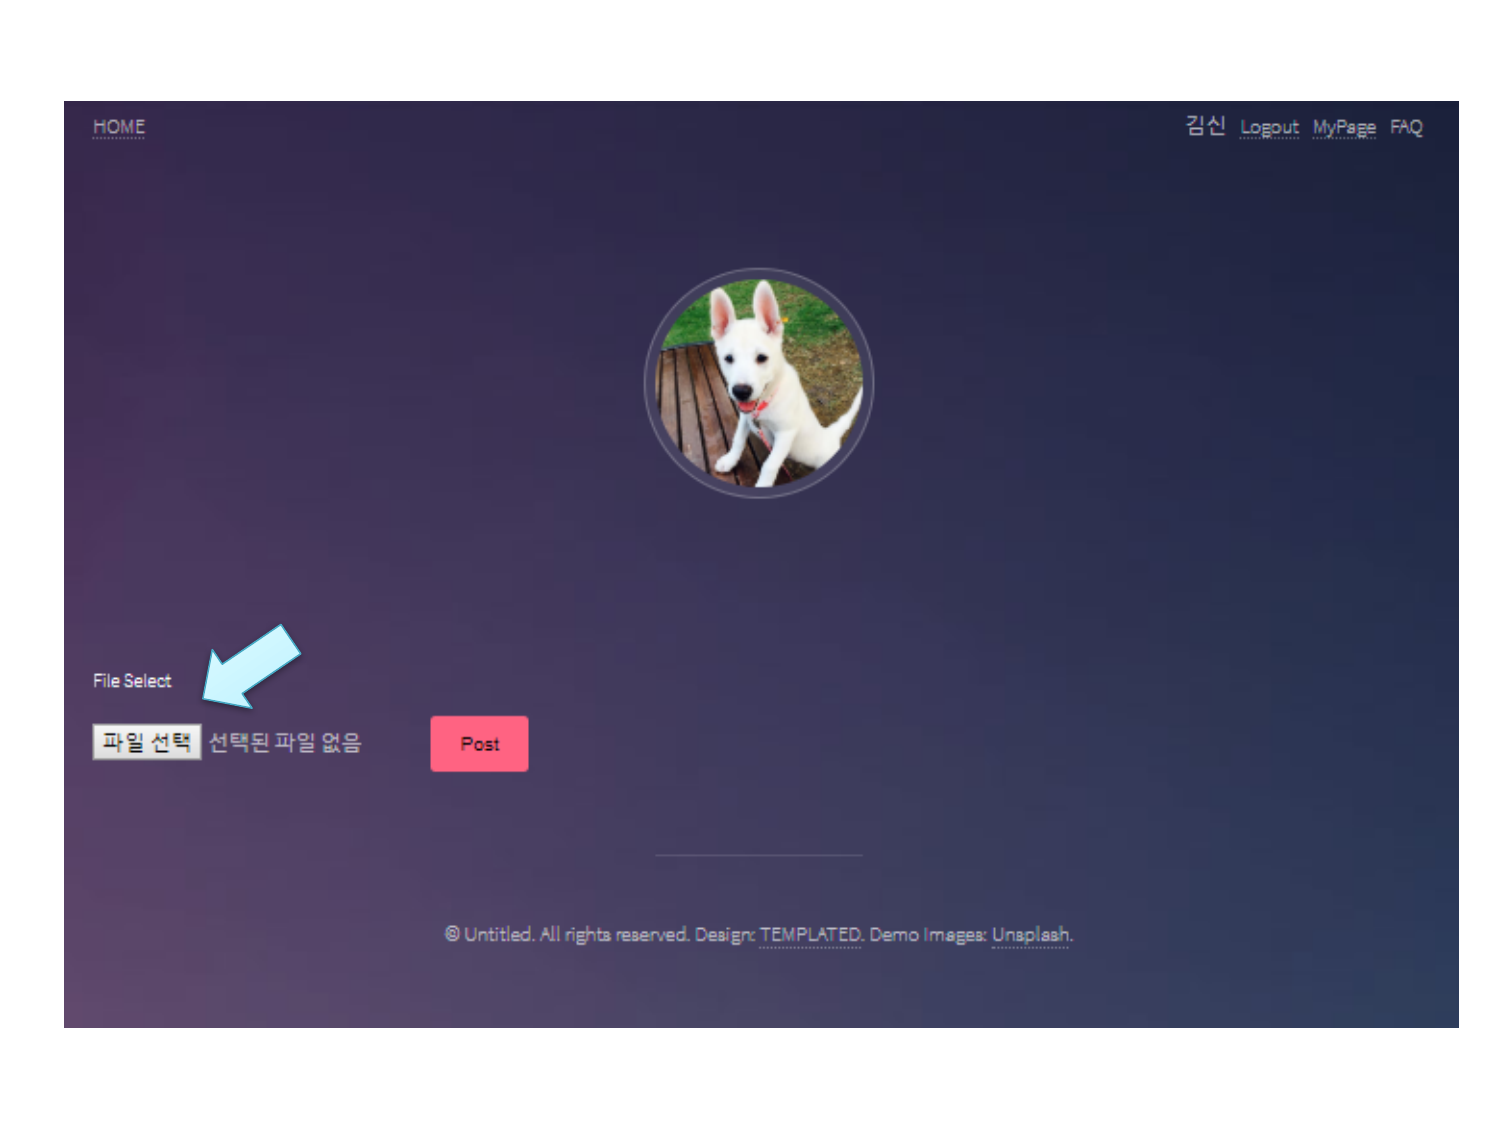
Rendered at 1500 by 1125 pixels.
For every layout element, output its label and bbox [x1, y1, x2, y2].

picture [64, 101, 1459, 1028]
